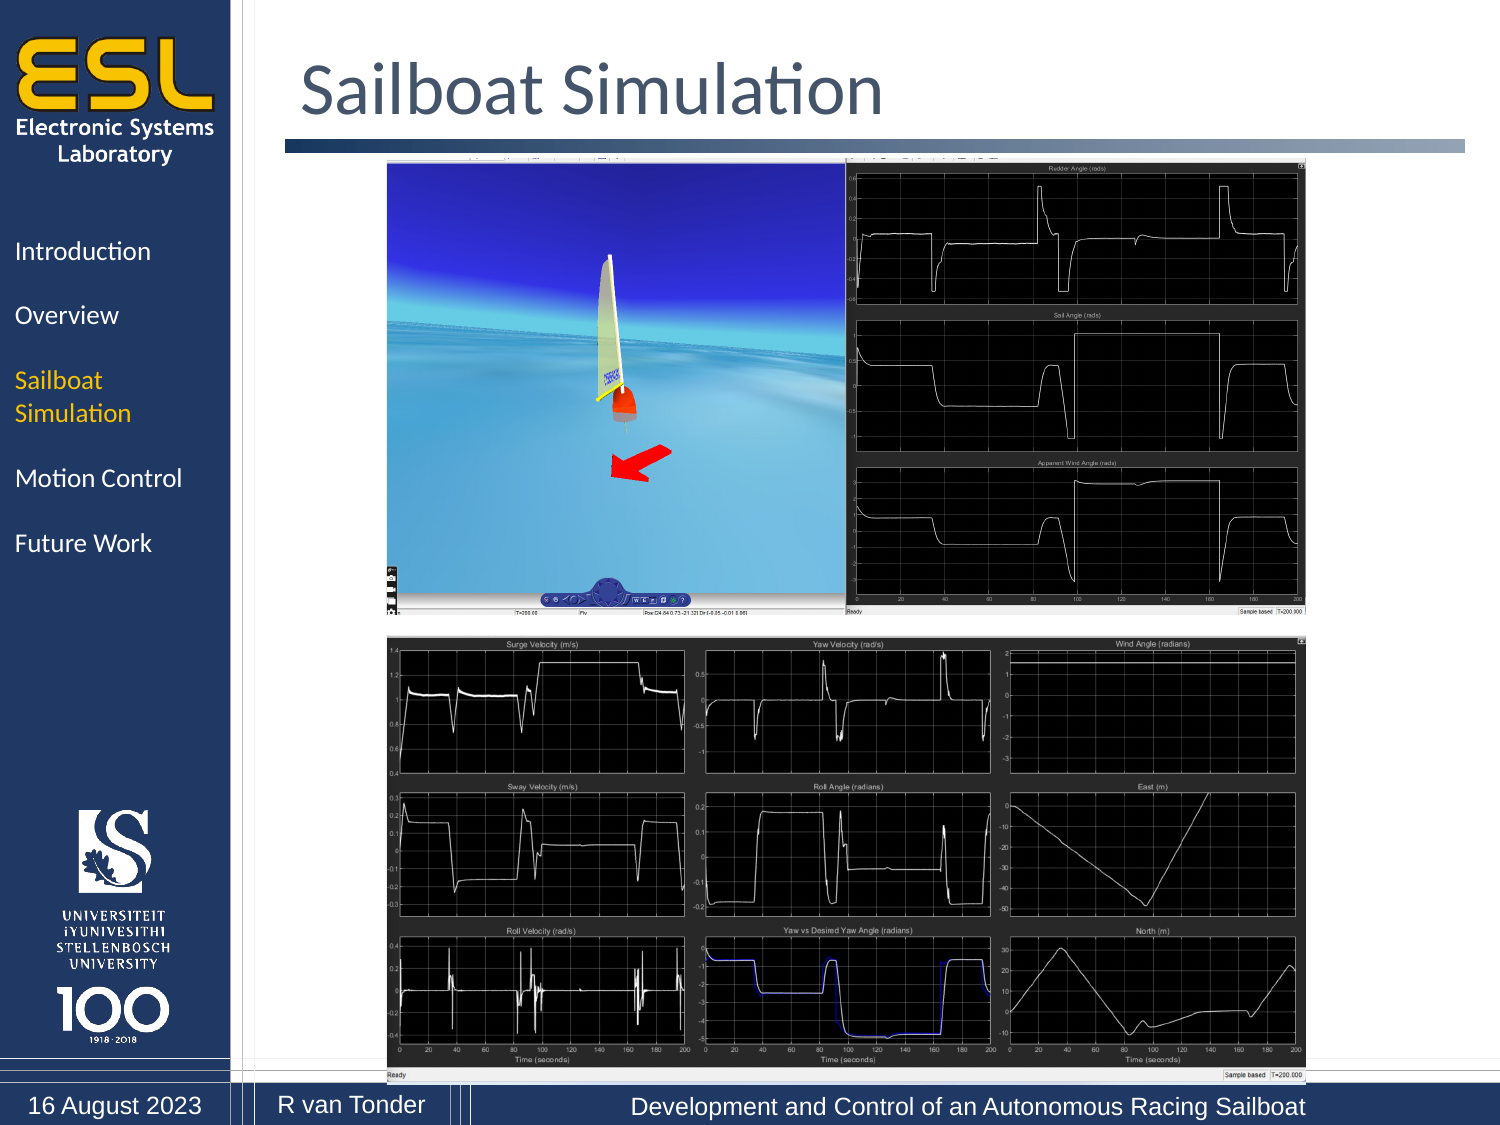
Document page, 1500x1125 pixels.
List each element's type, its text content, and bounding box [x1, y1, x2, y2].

picture [10, 30, 220, 170]
text_box Introduction Overview Sailboat Simulation Motion Control Future Work [0, 225, 225, 566]
picture [386, 158, 1306, 615]
picture [386, 635, 1306, 1085]
list Sailboat Simulation [285, 32, 1465, 139]
picture [54, 808, 175, 1048]
